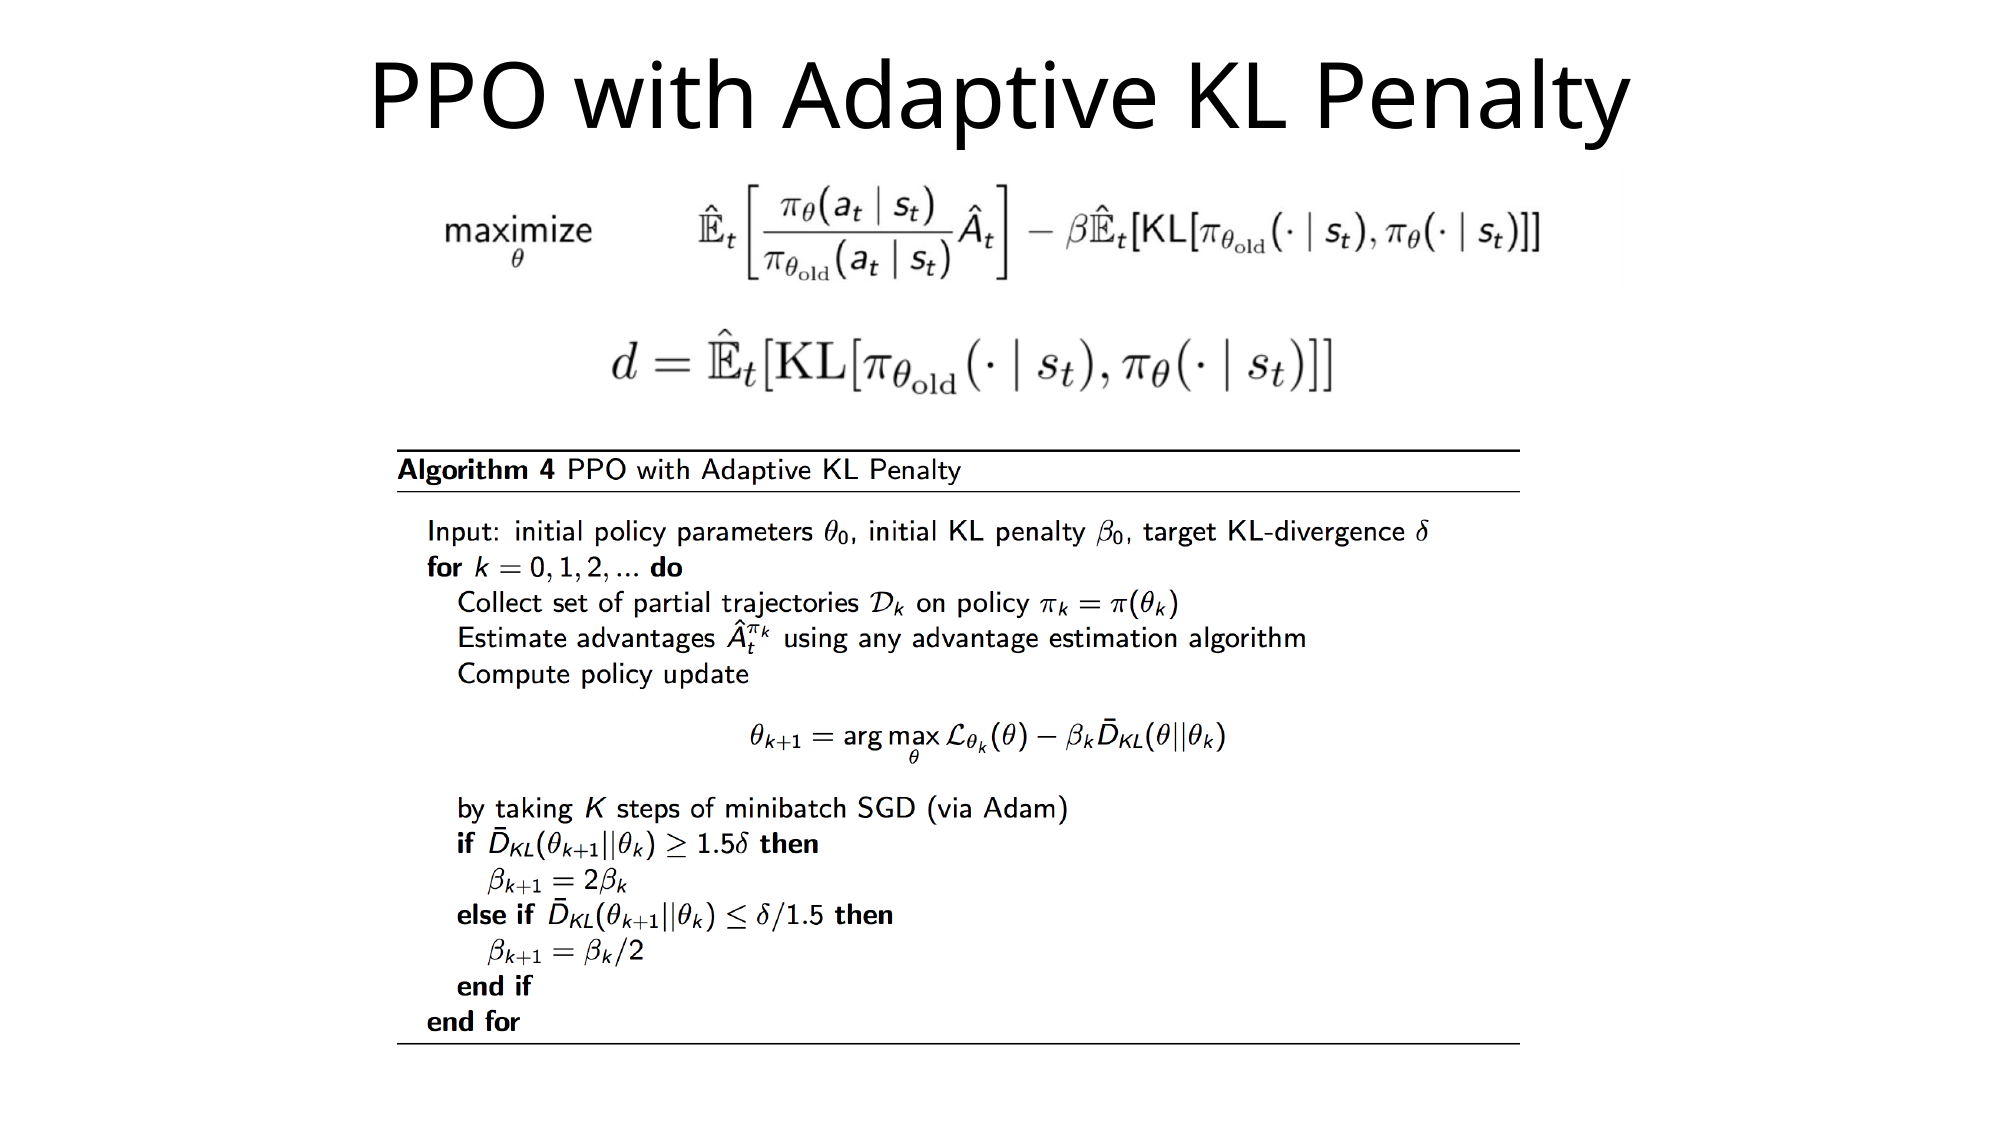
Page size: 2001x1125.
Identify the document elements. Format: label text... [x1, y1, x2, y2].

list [297, 167, 1703, 292]
title PPO with Adaptive KL Penalty [137, 0, 1863, 208]
picture [383, 433, 1535, 1053]
picture [62, 316, 1856, 410]
